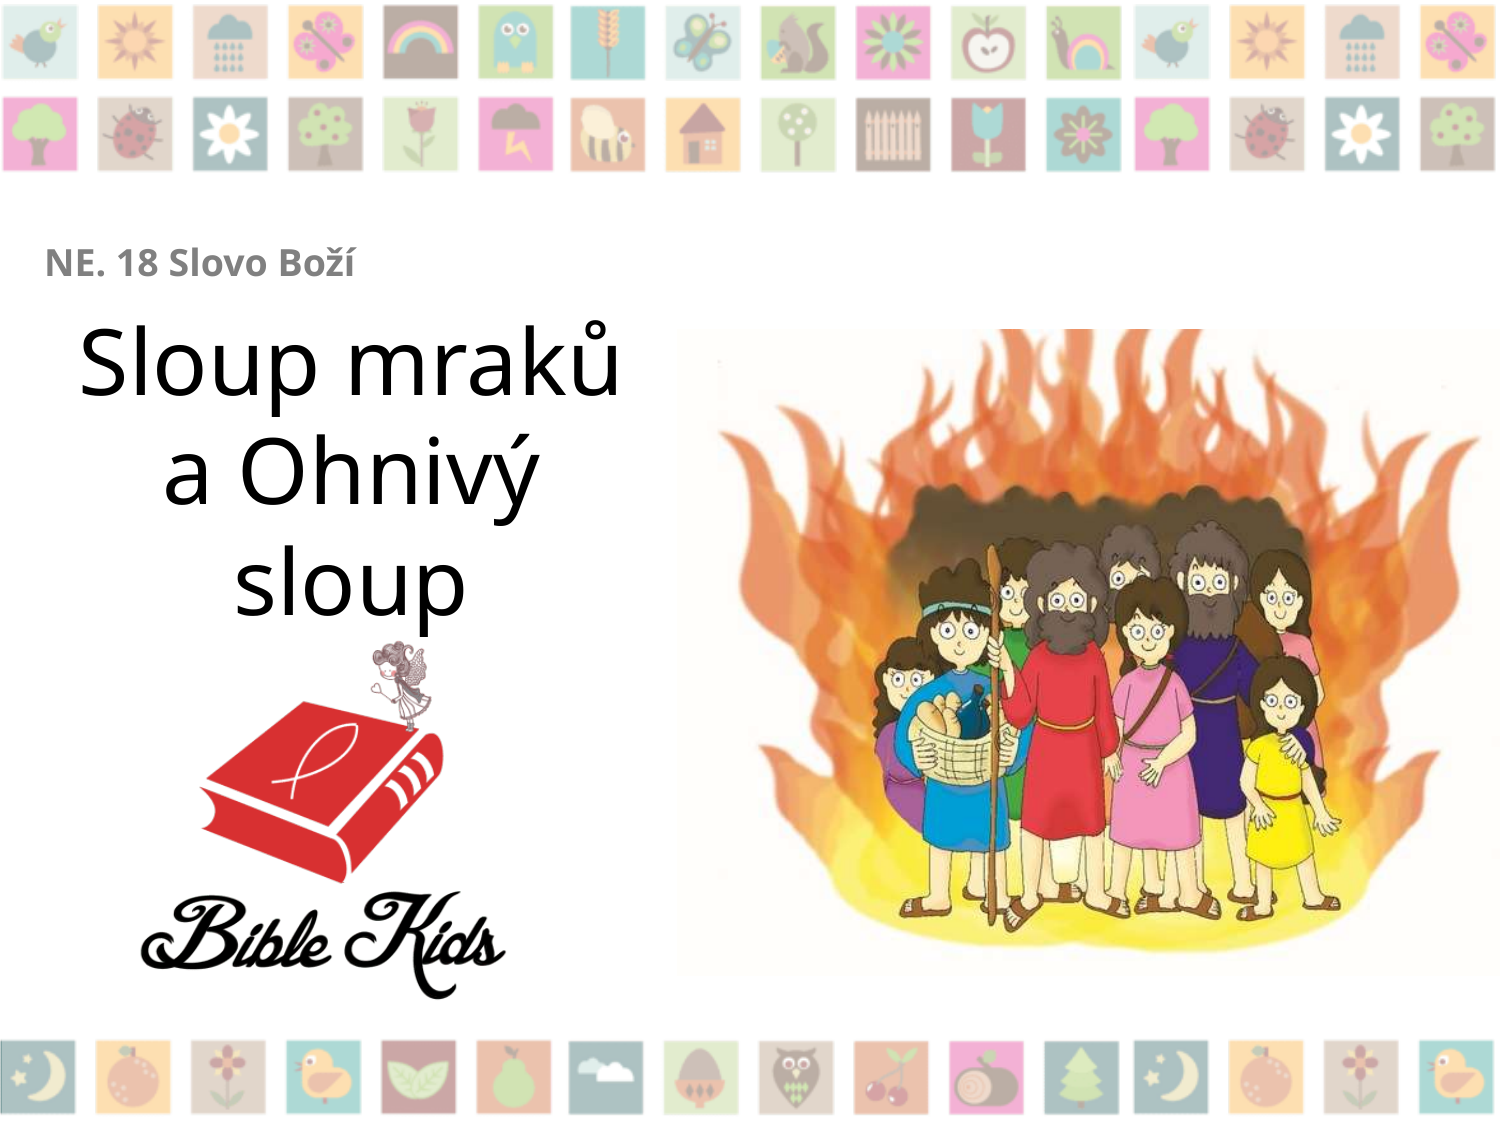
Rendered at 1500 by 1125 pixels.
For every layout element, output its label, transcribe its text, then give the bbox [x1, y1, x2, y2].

picture [114, 603, 544, 1030]
text_box NE. 18 Slovo Boží [29, 231, 526, 292]
picture [677, 329, 1500, 977]
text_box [0, 3, 1500, 181]
text_box Sloup mraků a Ohnivý sloup [28, 296, 674, 641]
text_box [0, 1028, 1500, 1118]
